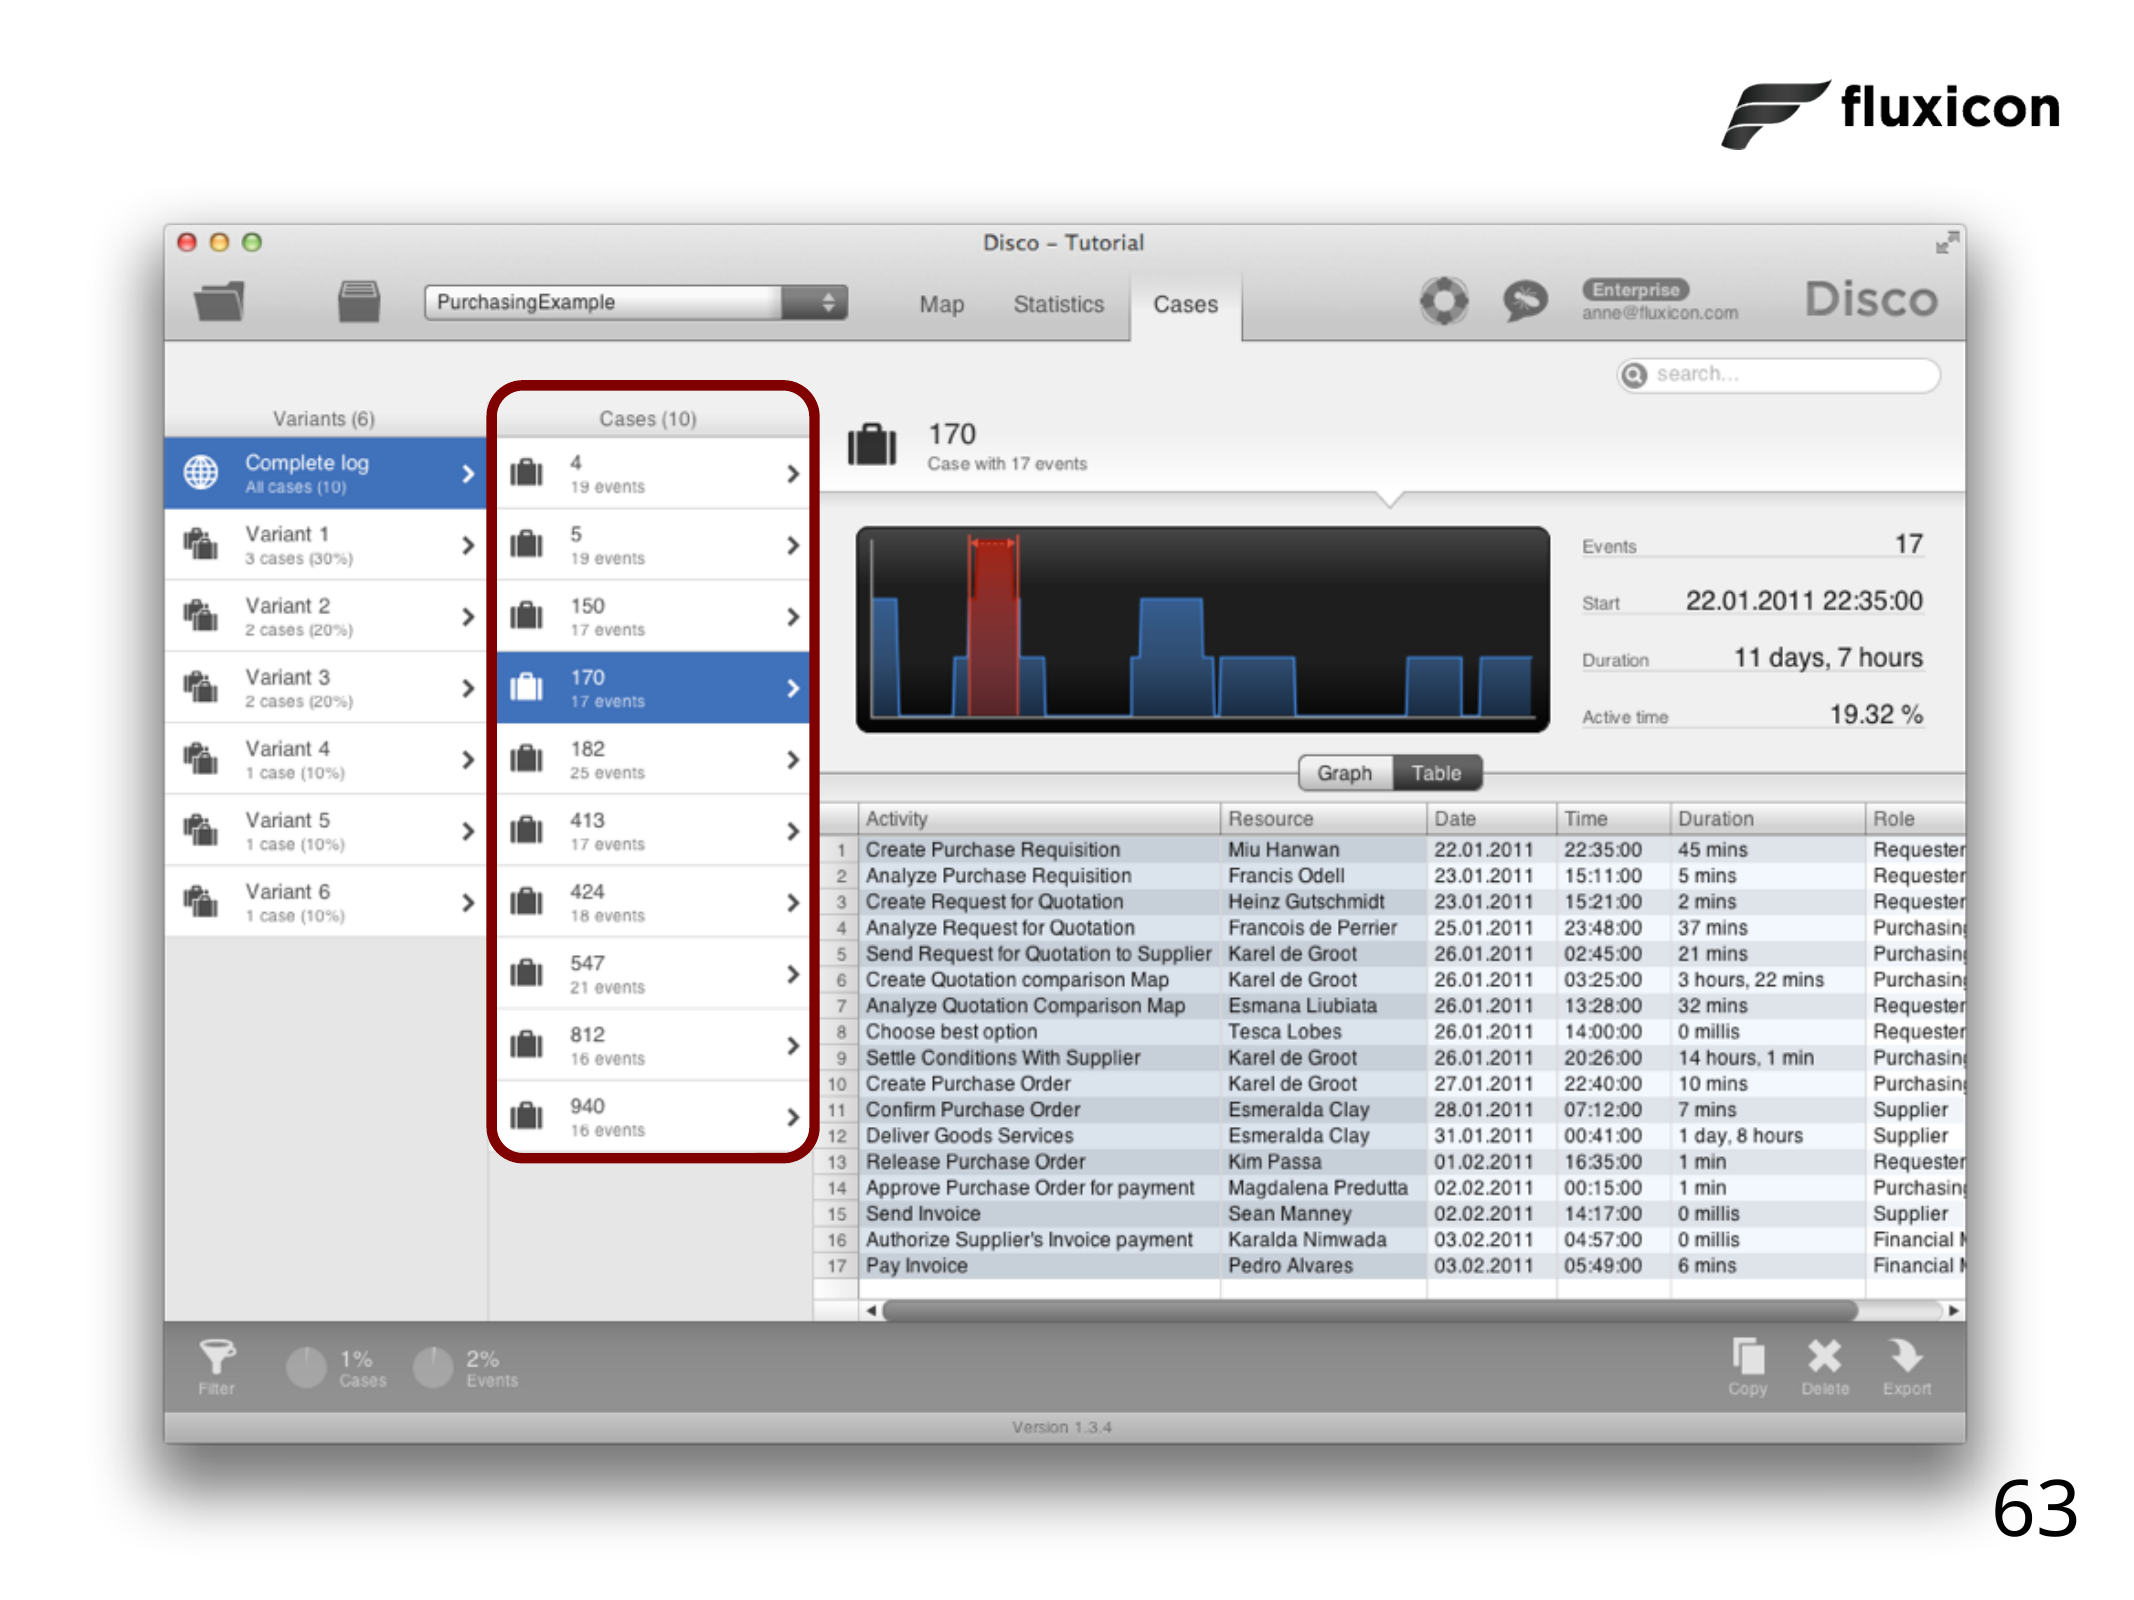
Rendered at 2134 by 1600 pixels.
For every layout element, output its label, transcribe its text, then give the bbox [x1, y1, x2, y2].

picture [72, 168, 2059, 1572]
picture [1721, 78, 2063, 150]
text_box 63 [2062, 1450, 2105, 1573]
